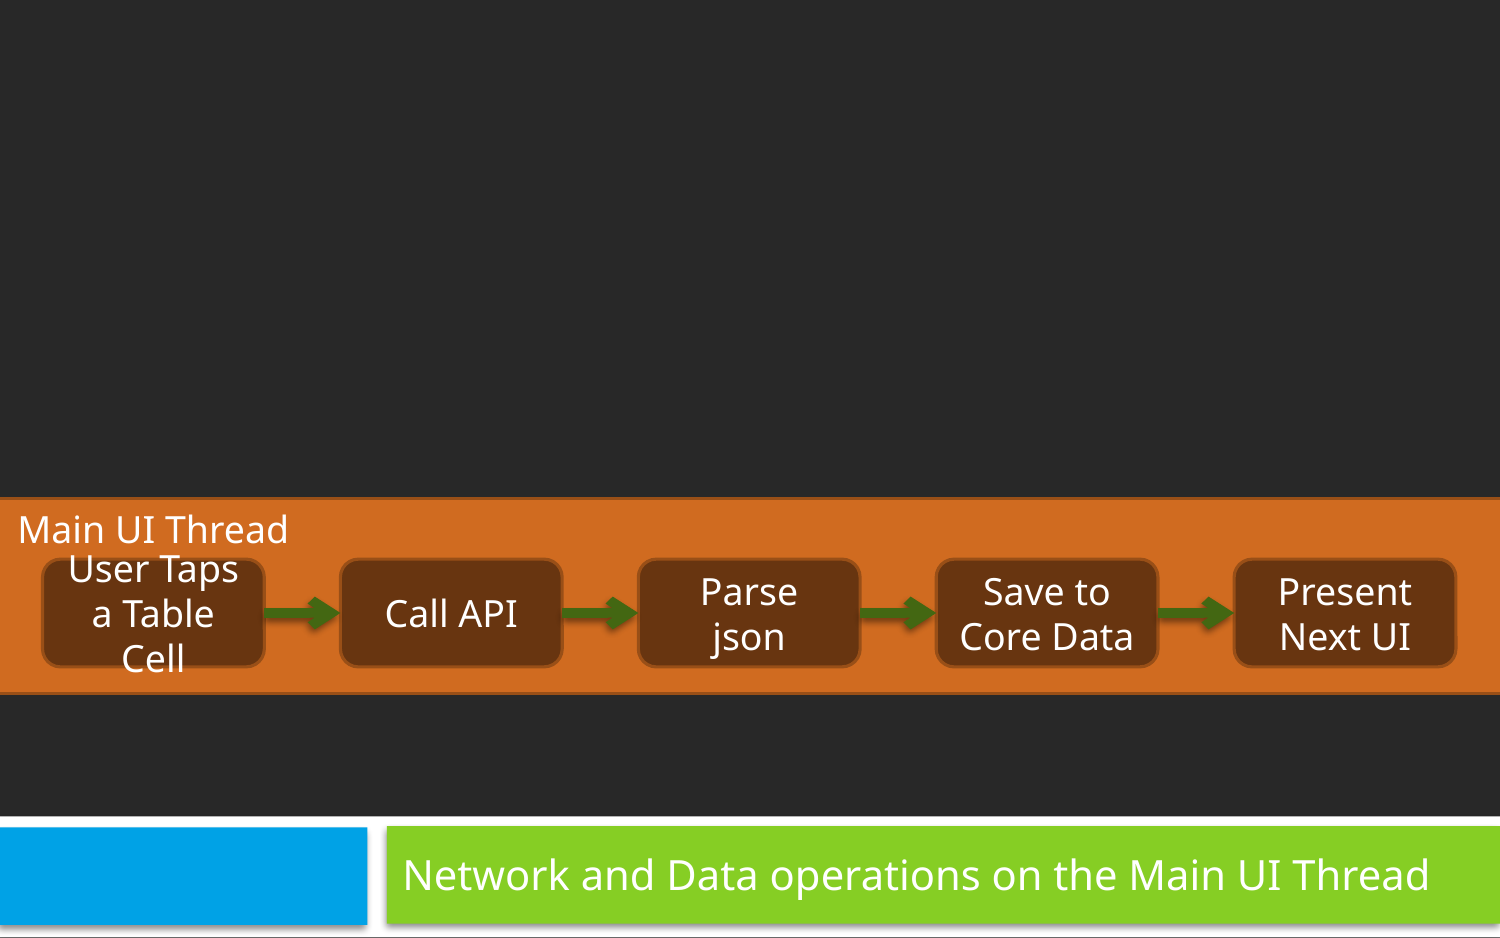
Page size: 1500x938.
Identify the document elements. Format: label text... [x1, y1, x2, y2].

text_box Save to Core Data [934, 557, 1160, 669]
text_box [0, 497, 1500, 695]
text_box Main UI Thread [2, 498, 305, 559]
text_box Present Next UI [1232, 557, 1458, 669]
text_box Call API [338, 557, 564, 669]
subtitle Network and Data operations on the Main UI Thread [387, 827, 1488, 921]
text_box Parse json [636, 557, 862, 669]
text_box User Taps a Table Cell [40, 557, 266, 669]
